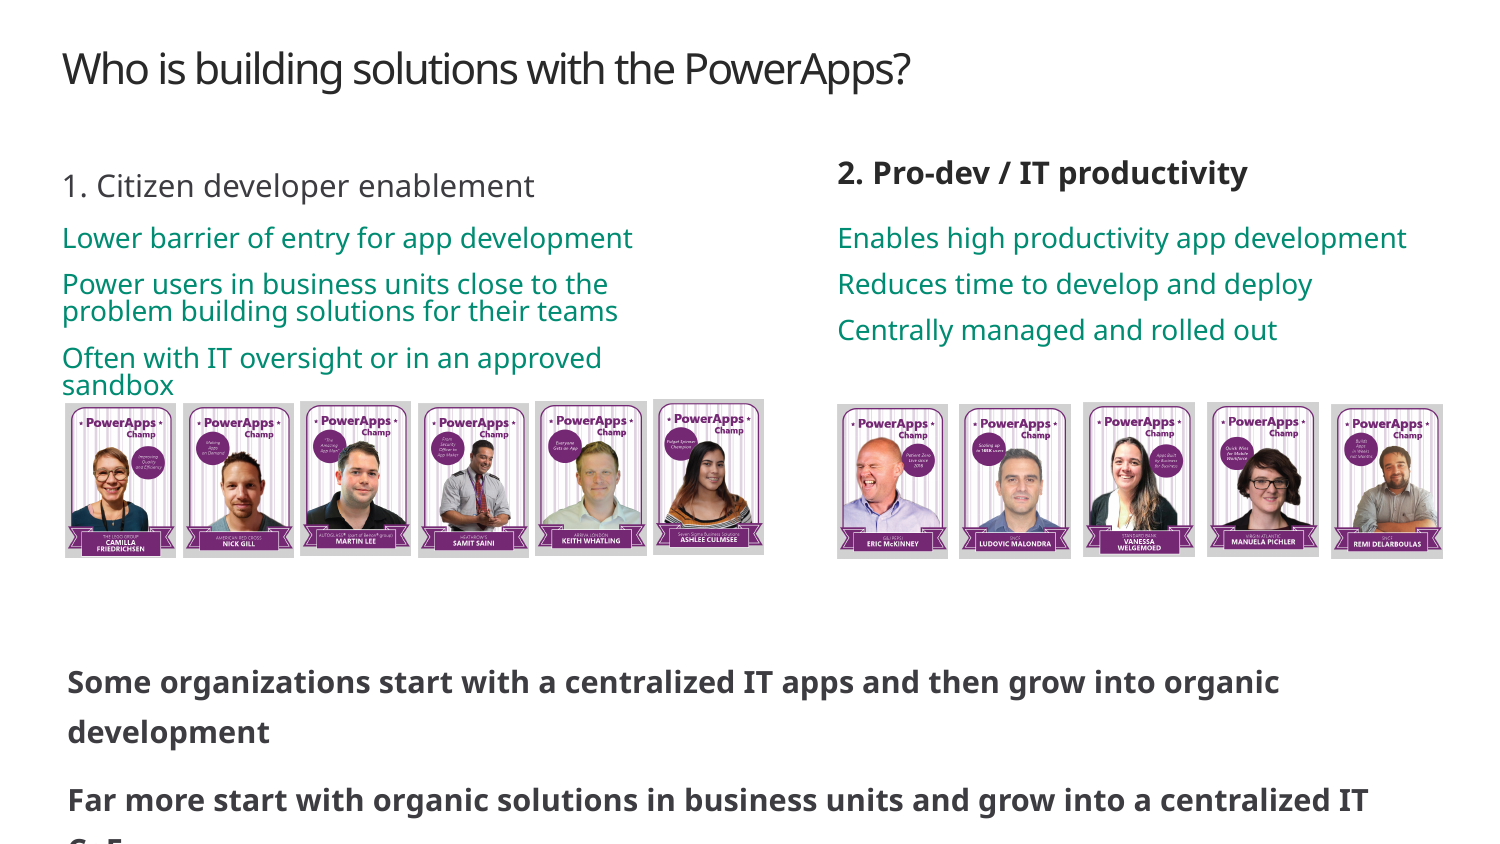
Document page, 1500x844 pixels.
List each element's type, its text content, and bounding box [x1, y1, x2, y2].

list Lower barrier of entry for app development Power users in business units close to the problem building solutions for their teams Often with IT oversight or in an approved sandbox [61, 226, 723, 374]
text_box Some organizations start with a centralized IT apps and then grow into organic development Far more start with organic solutions in business units and grow into a centralized IT CoE [67, 649, 1433, 844]
title Who is building solutions with the PowerApps? [61, 43, 1453, 95]
list Enables high productivity app development Reduces time to develop and deploy Centrally managed and rolled out [837, 226, 1414, 347]
list 2. Pro-dev / IT productivity [837, 153, 1301, 192]
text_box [65, 399, 764, 558]
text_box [837, 402, 1443, 559]
text_box 1. Citizen developer enablement [61, 153, 639, 204]
